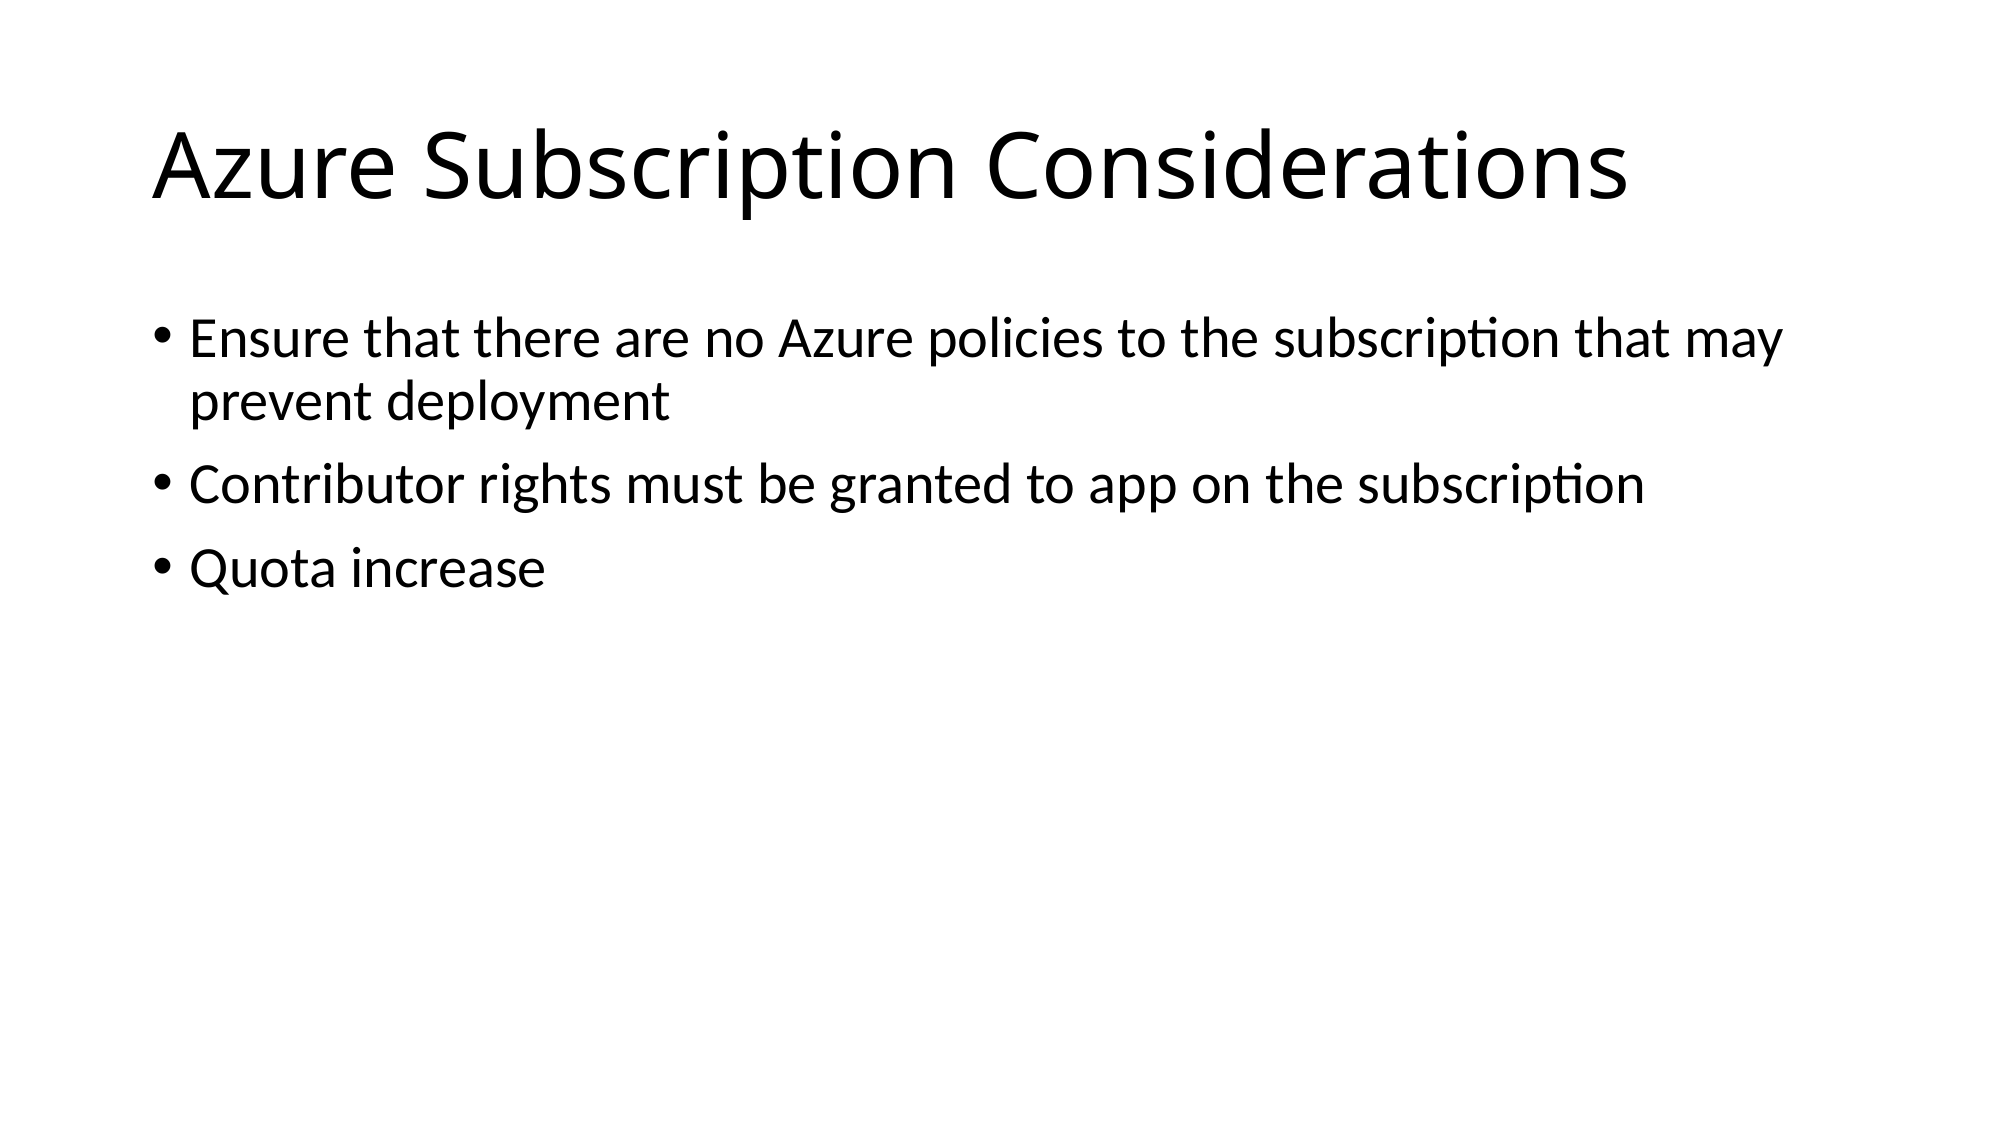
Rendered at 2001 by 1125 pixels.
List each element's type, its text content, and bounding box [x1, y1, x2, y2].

title Azure Subscription Considerations [137, 59, 1863, 278]
list Ensure that there are no Azure policies to the subscription that may prevent deployment Contributor rights must be granted to app on the subscription Quota increase [137, 299, 1863, 1014]
